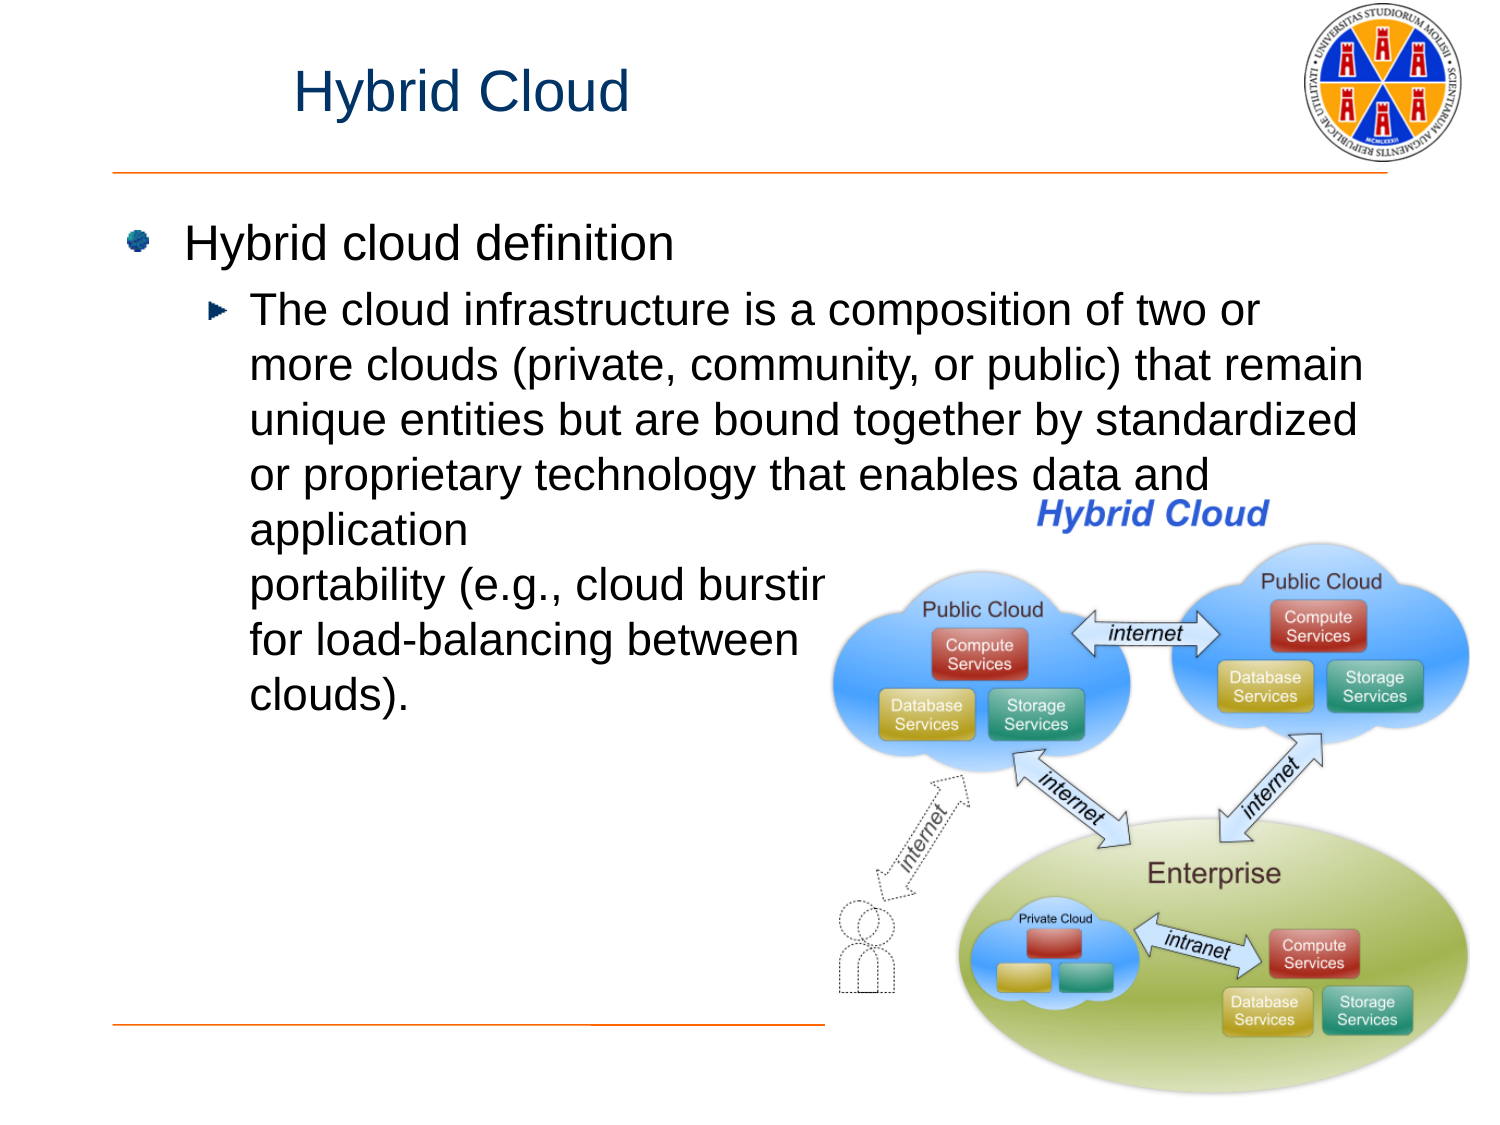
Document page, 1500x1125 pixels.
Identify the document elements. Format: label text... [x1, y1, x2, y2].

list Hybrid cloud definition The cloud infrastructure is a composition of two or more clouds (private, community, or public) that remain unique entities but are bound together by standardized or proprietary technology that enables data and application portability (e.g., cloud bursting for load-balancing between clouds). [112, 203, 1388, 988]
picture [824, 499, 1470, 1101]
picture [1269, 0, 1500, 166]
picture [202, 295, 227, 320]
title Hybrid Cloud [278, 18, 1211, 157]
picture [127, 230, 149, 252]
